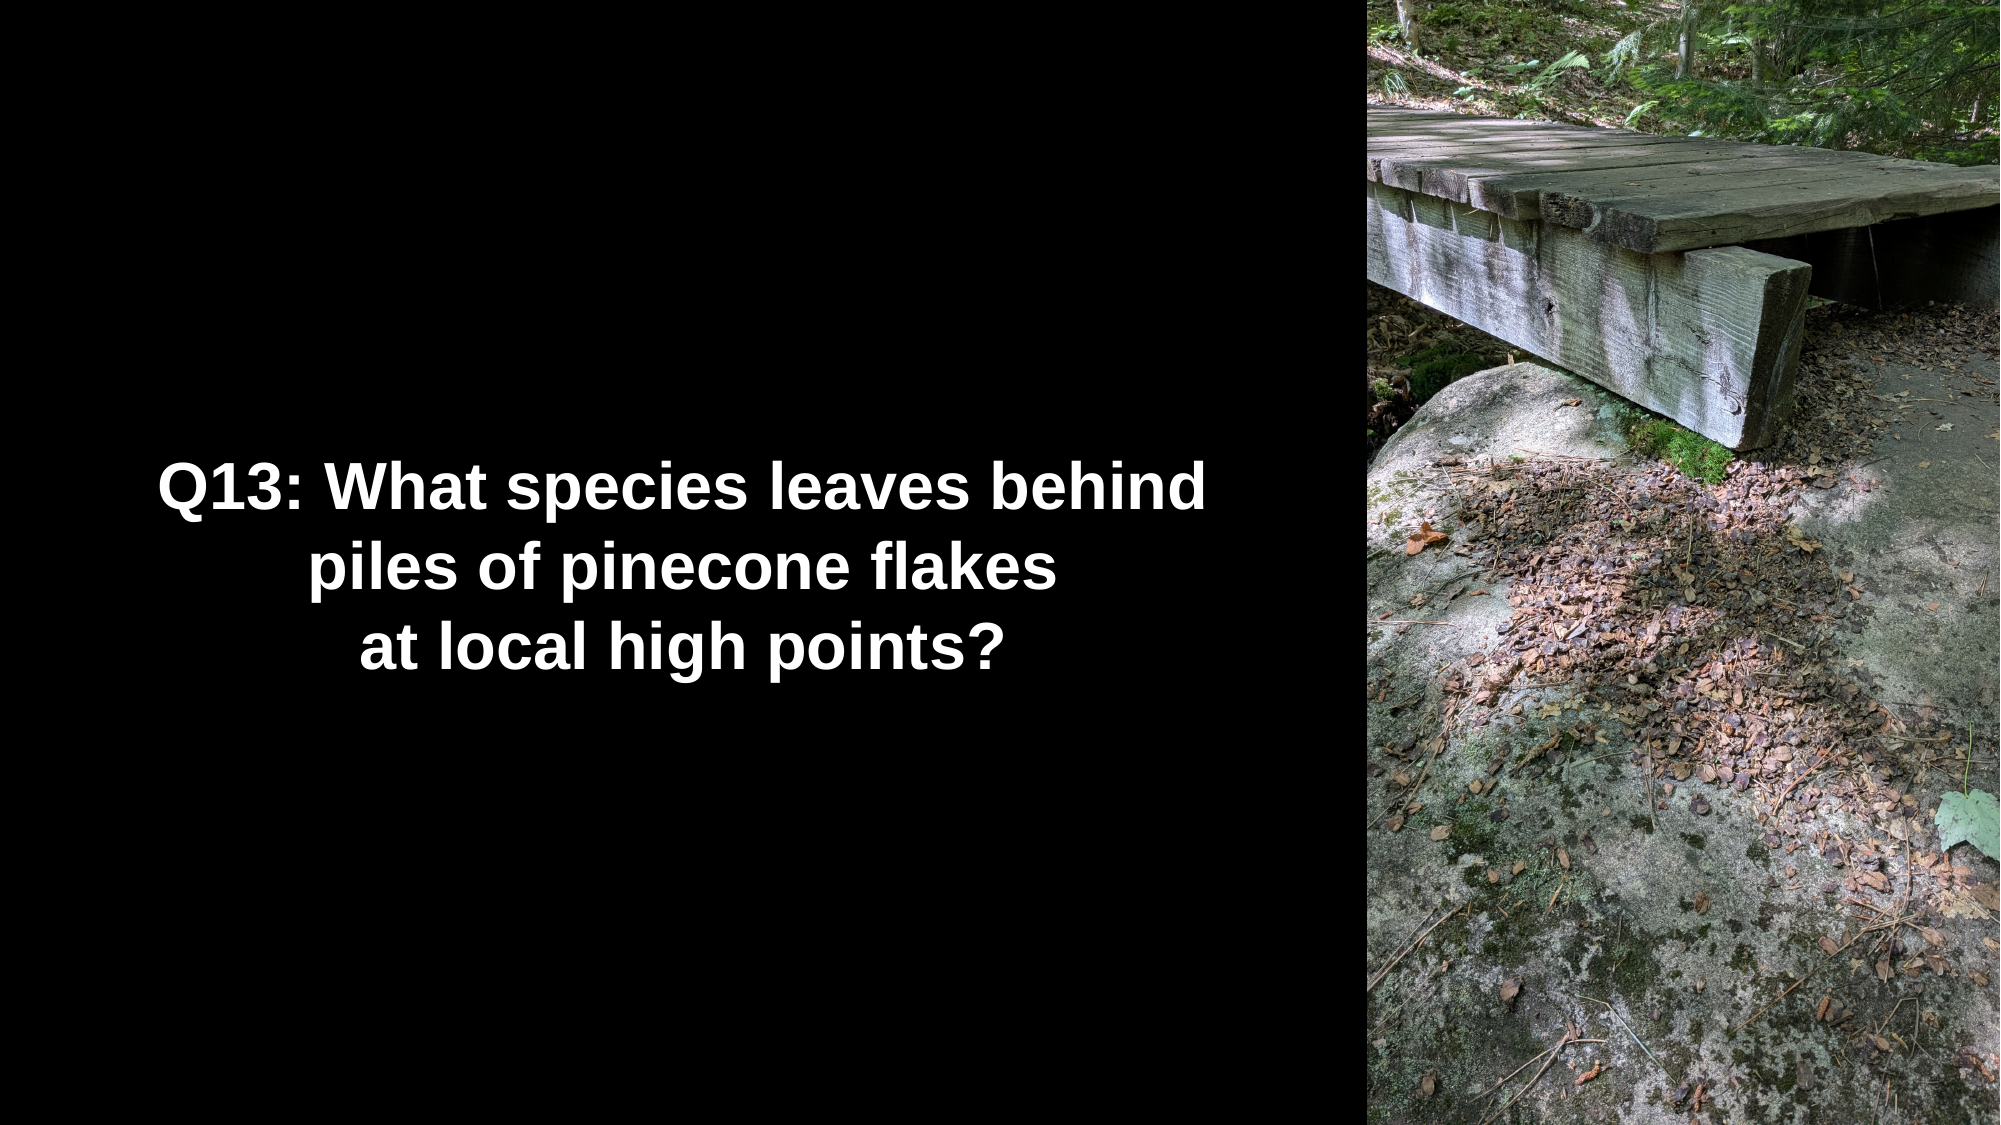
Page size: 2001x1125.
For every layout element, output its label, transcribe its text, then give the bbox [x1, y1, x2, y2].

picture [1366, 0, 2000, 1125]
text_box Q13: What species leaves behind piles of pinecone flakes at local high points? [0, 0, 1366, 1125]
